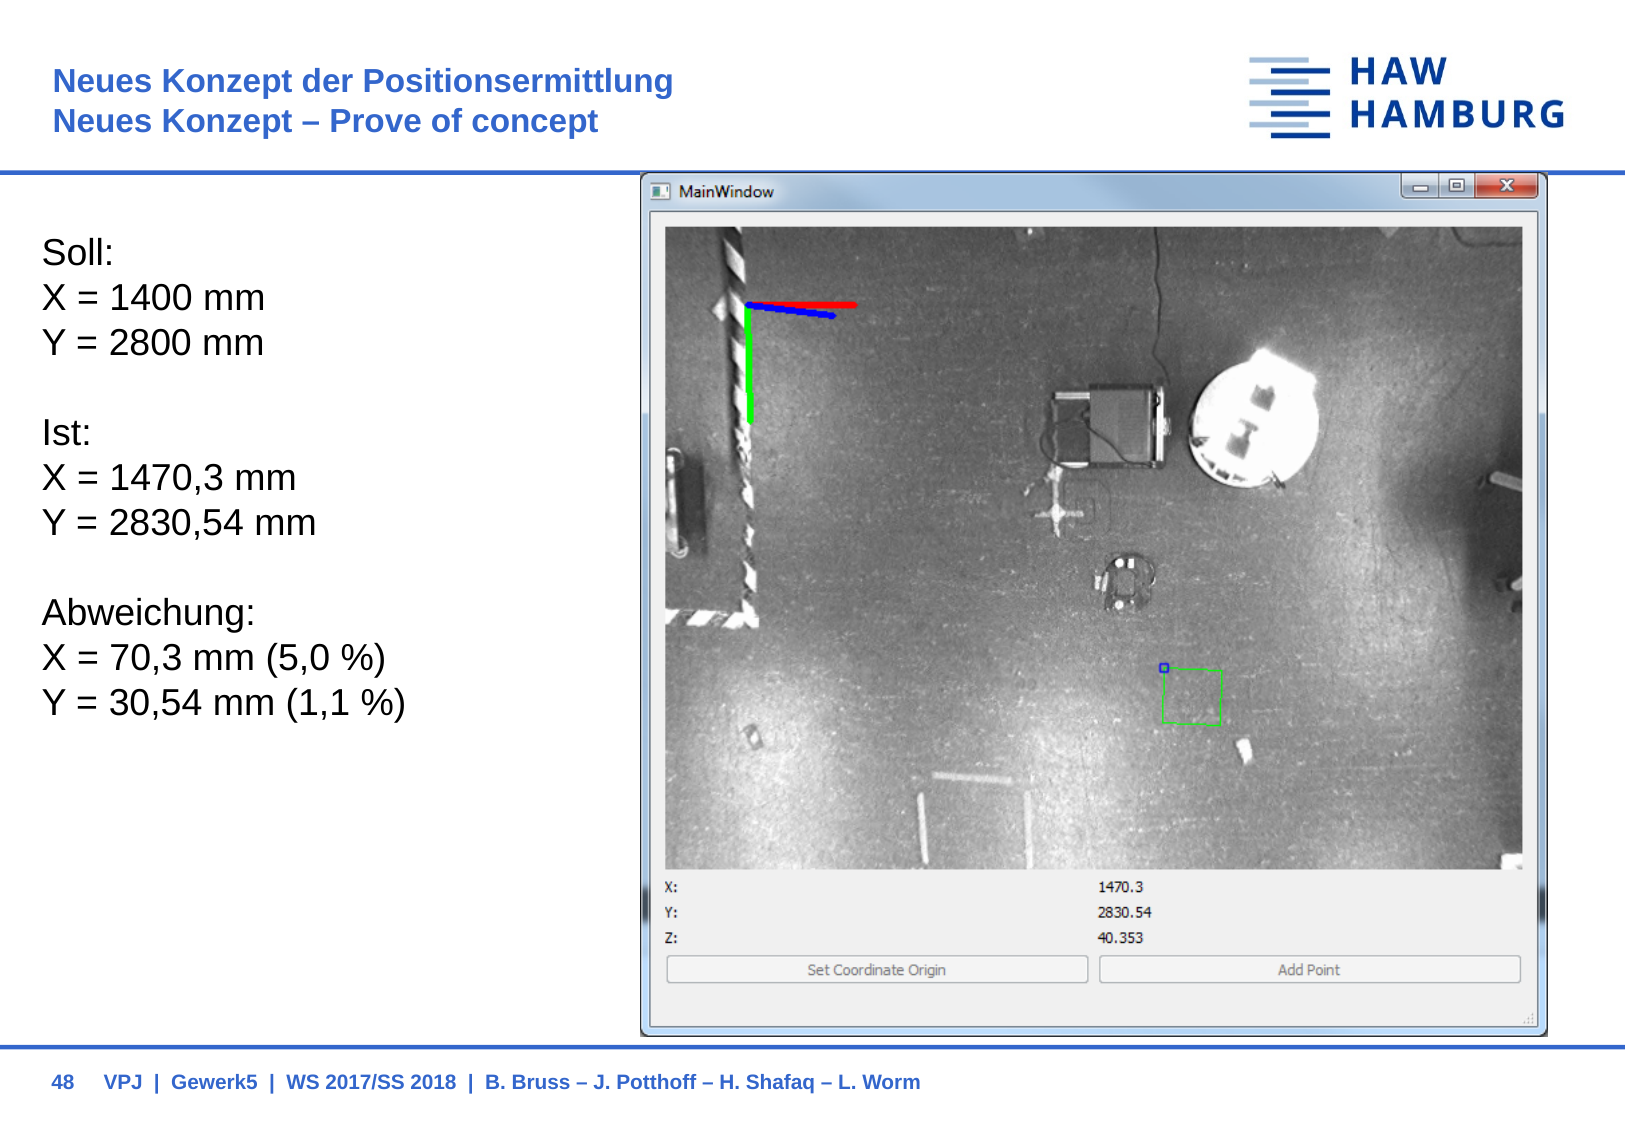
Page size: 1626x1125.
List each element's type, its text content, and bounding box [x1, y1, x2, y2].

slide_number 48 [0, 1046, 81, 1094]
picture [640, 172, 1548, 1037]
text_box Soll: X = 1400 mm Y = 2800 mm Ist: X = 1470,3 mm Y = 2830,54 mm Abweichung: X = 70,3 mm (5,0 %) Y = 30,54 mm (1,1 %) [26, 220, 615, 731]
title Neues Konzept der Positionsermittlung Neues Konzept – Prove of concept [52, 54, 1095, 173]
picture [1222, 30, 1589, 165]
footer VPJ | Gewerk5 | WS 2017/SS 2018 | B. Bruss – J. Potthoff – H. Shafaq – L. Worm [103, 1046, 1522, 1094]
